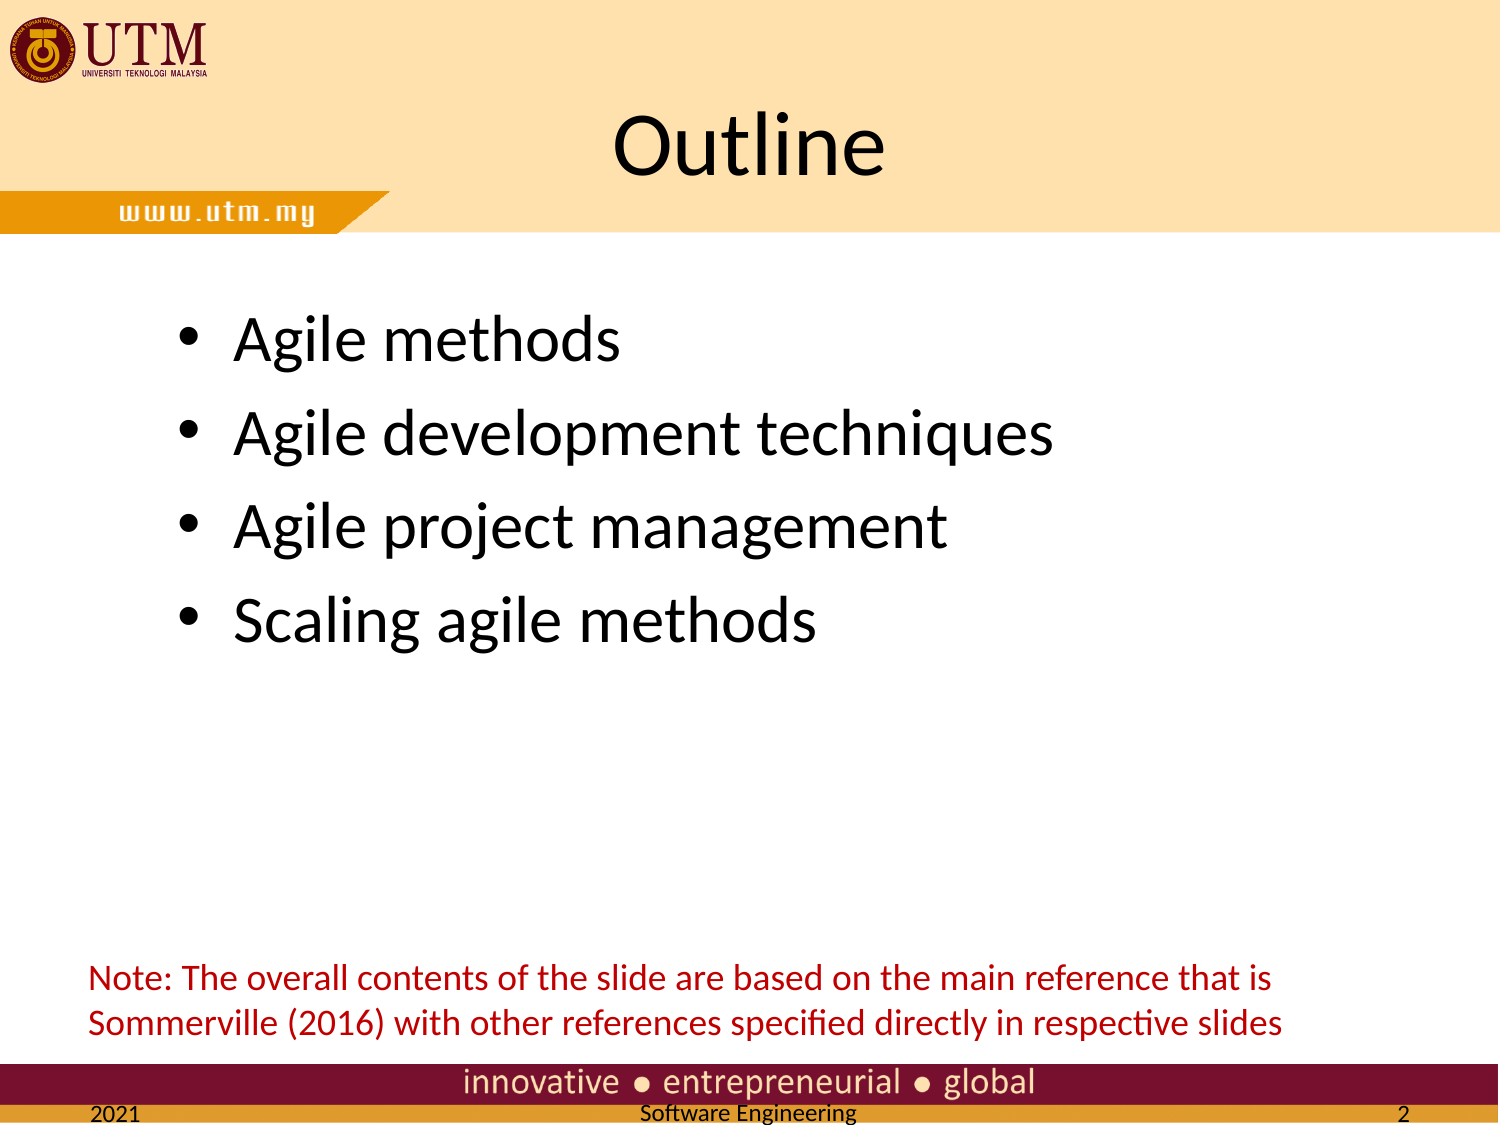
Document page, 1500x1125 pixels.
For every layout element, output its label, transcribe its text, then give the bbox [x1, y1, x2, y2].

slide_number ‹#› [1074, 1082, 1425, 1125]
footer Software Engineering [425, 1086, 1074, 1125]
picture [10, 17, 207, 83]
picture [0, 1064, 1498, 1123]
slide_number 2021 [75, 1082, 425, 1125]
text_box Note: The overall contents of the slide are based on the main reference that is Sommerville (2016) with other references specified directly in respective slides [73, 945, 1450, 1051]
picture [0, 191, 390, 234]
list Agile methods Agile development techniques Agile project management Scaling agile methods [162, 287, 1225, 788]
title Outline [75, 45, 1425, 233]
